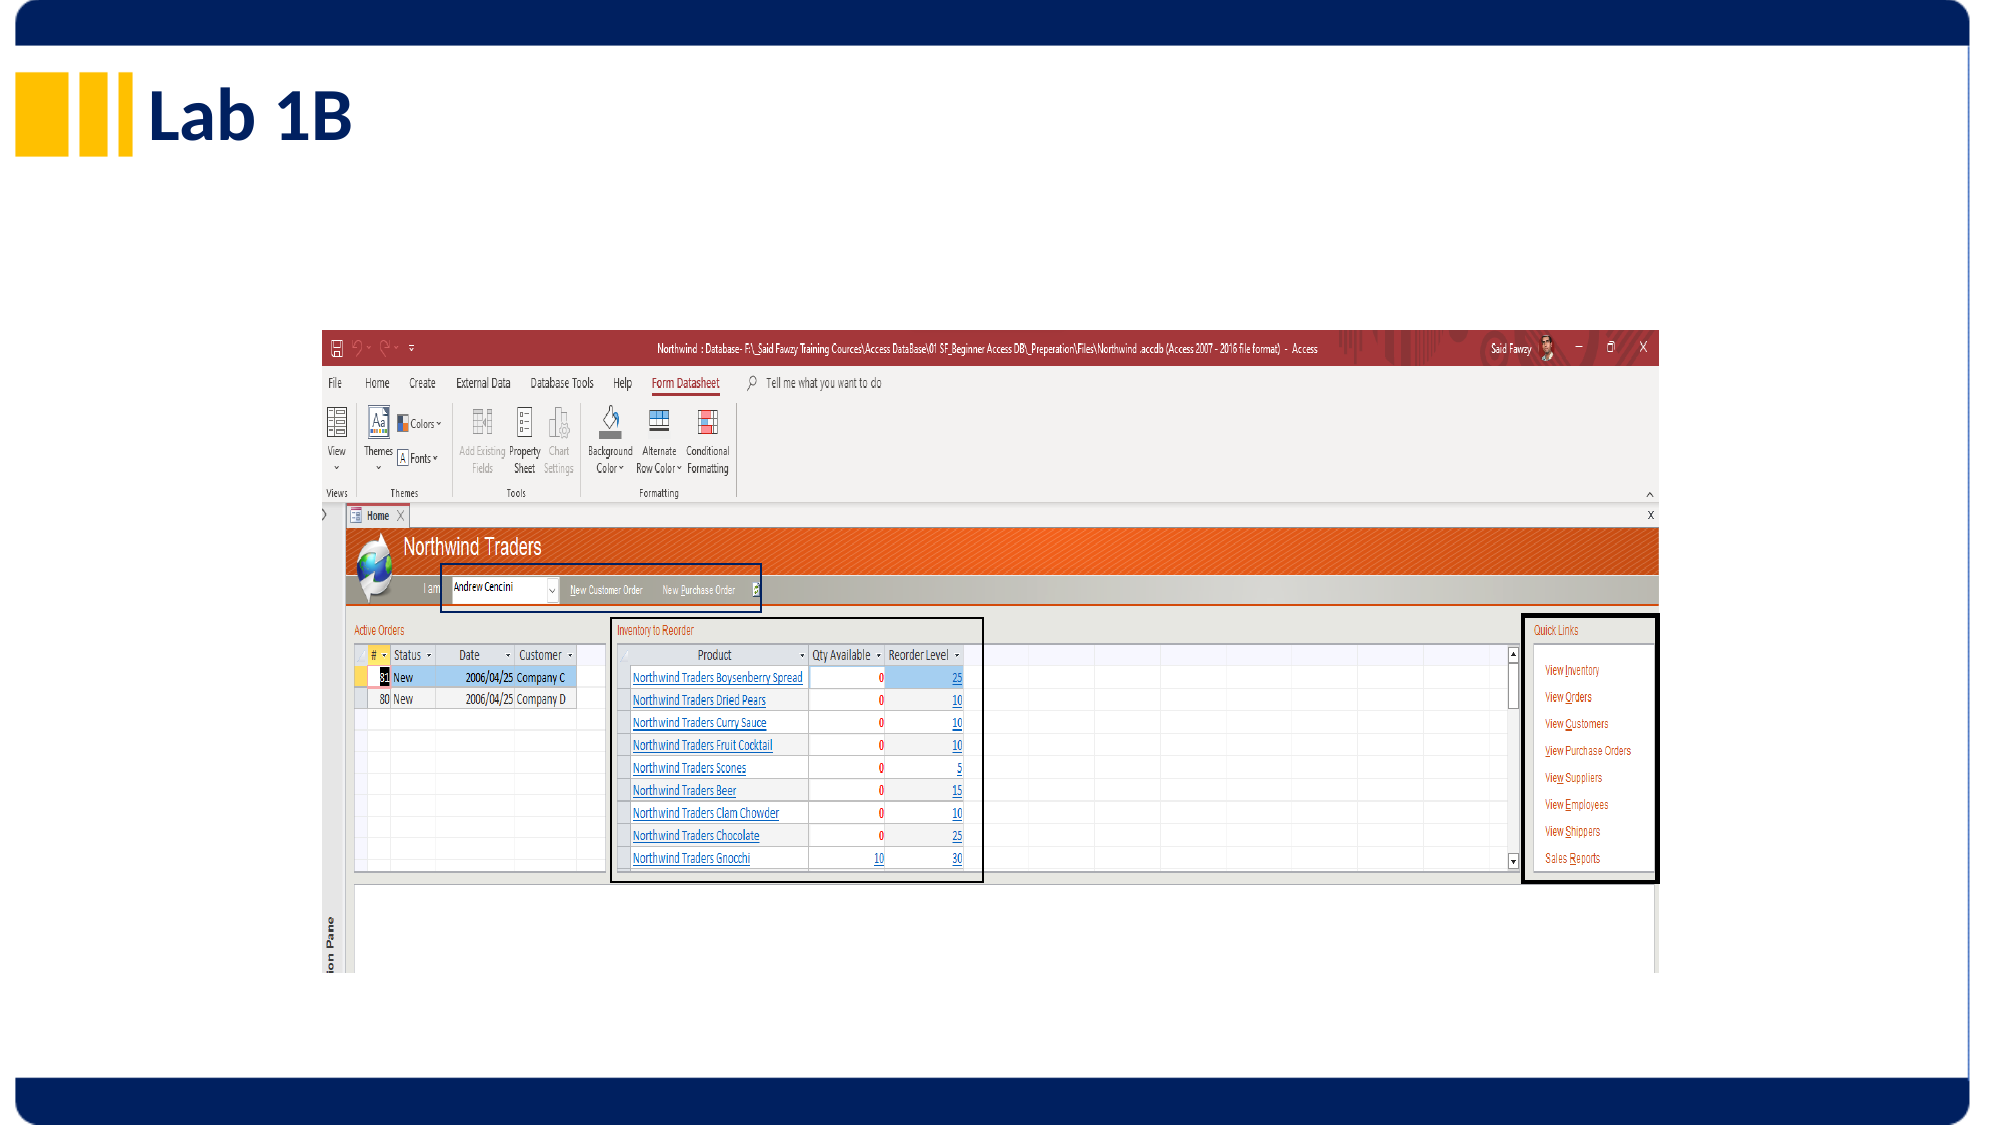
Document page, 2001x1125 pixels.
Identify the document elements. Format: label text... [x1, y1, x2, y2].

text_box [321, 330, 1659, 973]
text_box Lab 1B [133, 60, 458, 172]
picture [0, 0, 2001, 1125]
